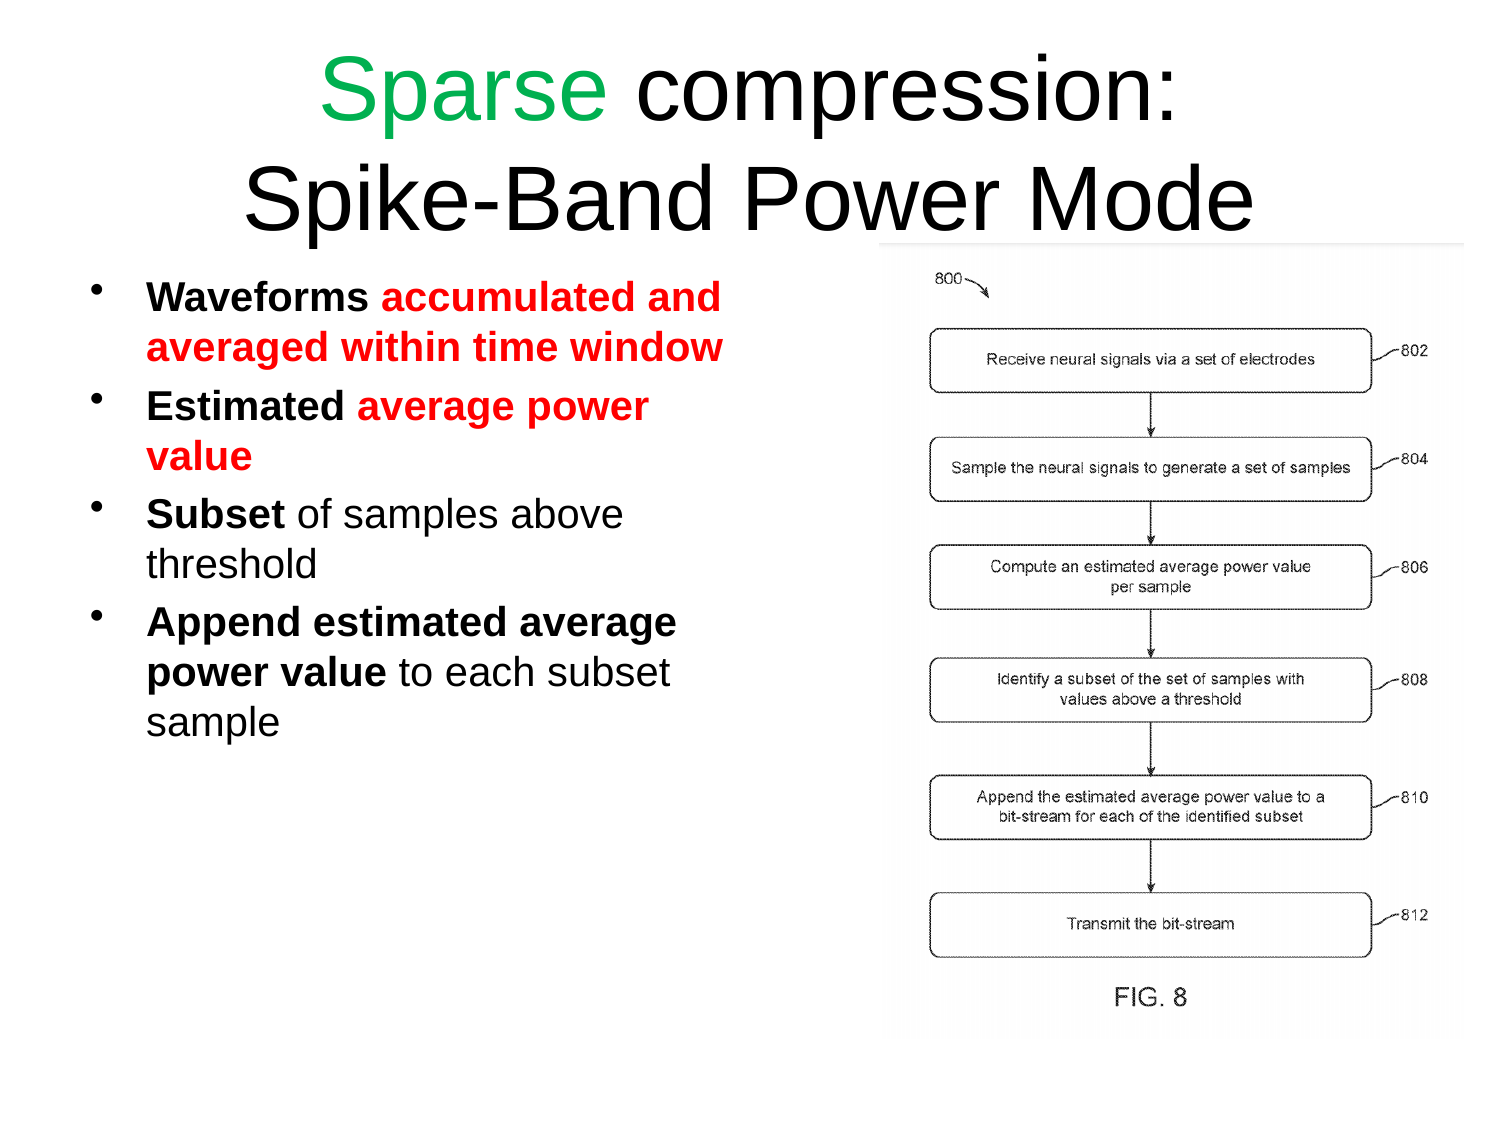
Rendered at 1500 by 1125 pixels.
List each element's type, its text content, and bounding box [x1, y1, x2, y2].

title Sparse compression: Spike-Band Power Mode [74, 44, 1426, 233]
list Waveforms accumulated and averaged within time window Estimated average power value Subset of samples above threshold Append estimated average power value to each subset sample [74, 262, 767, 1006]
picture [879, 243, 1464, 1039]
